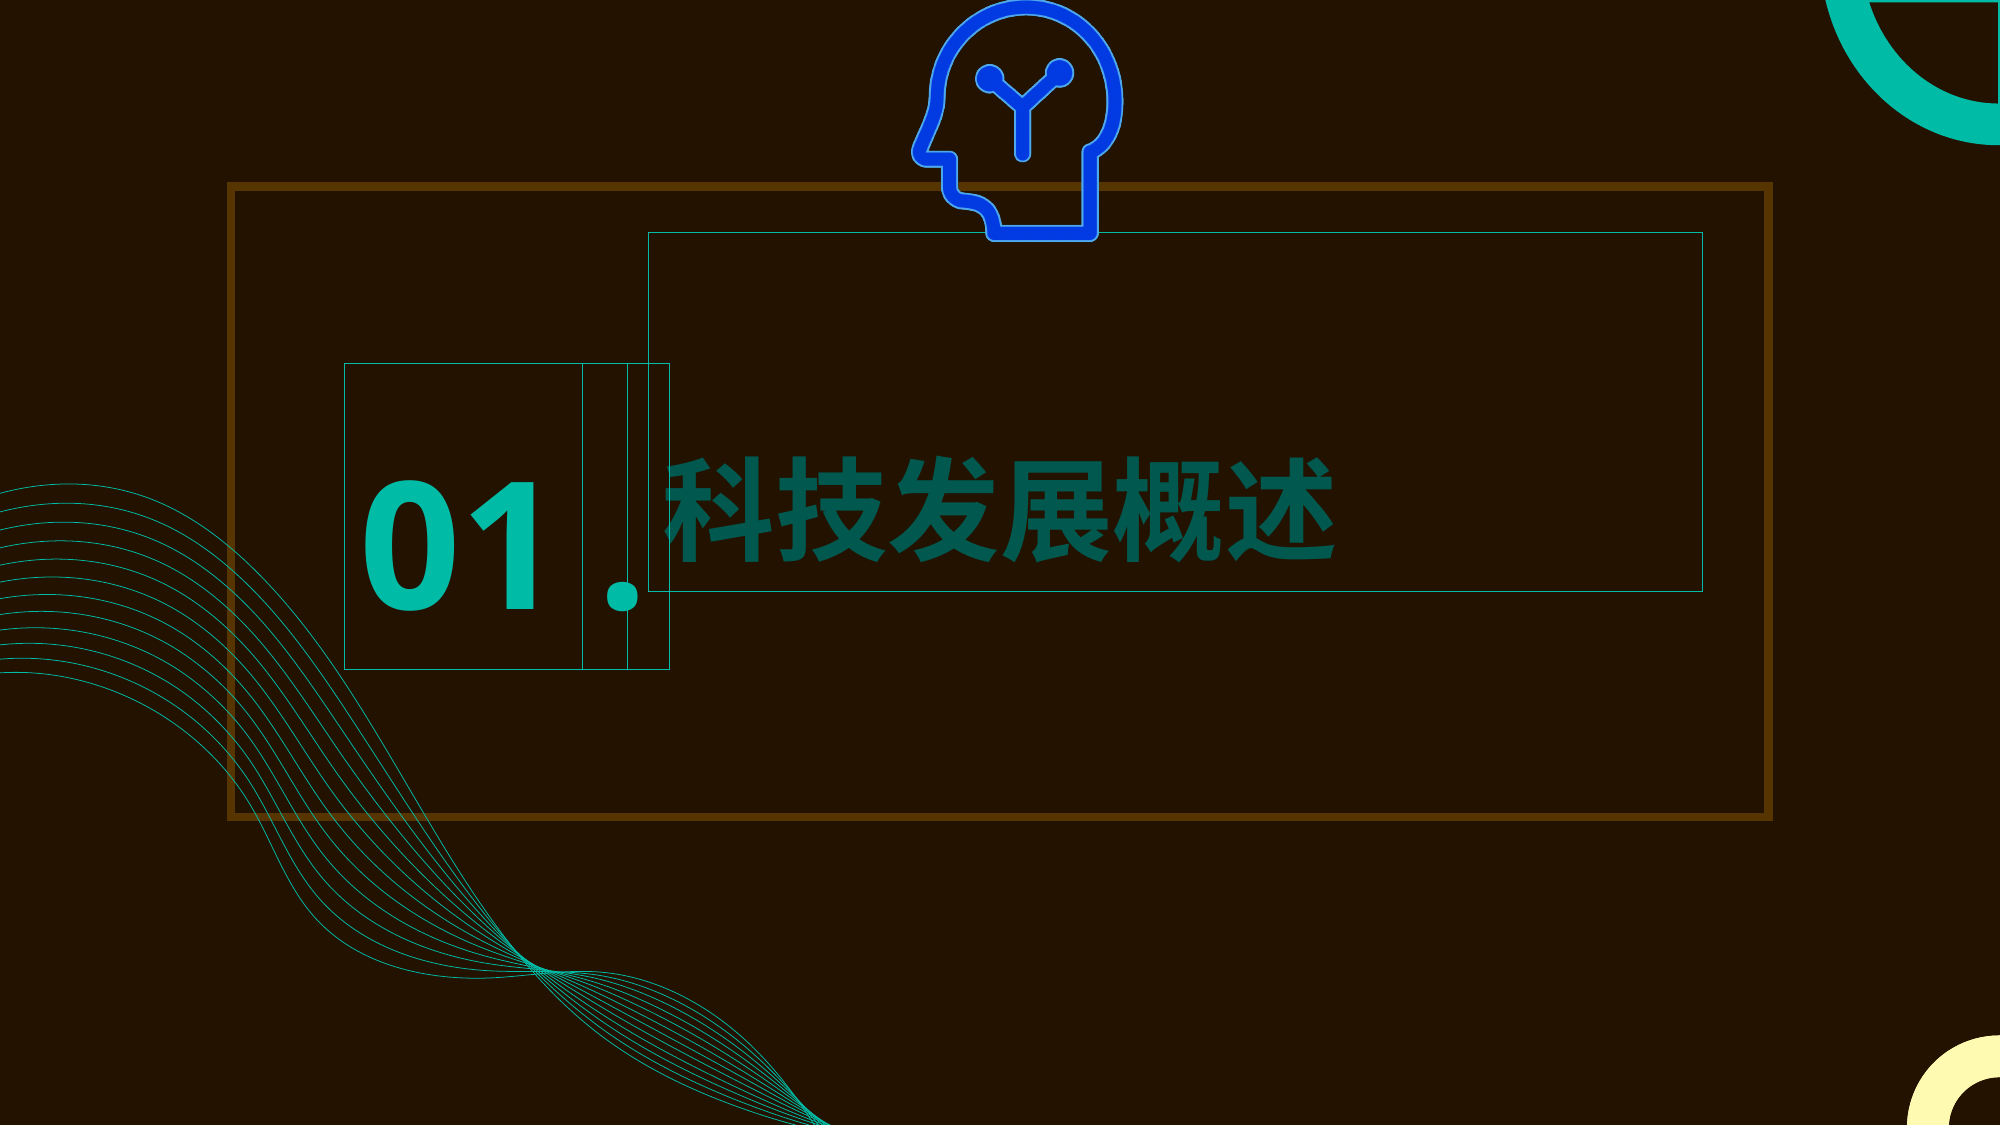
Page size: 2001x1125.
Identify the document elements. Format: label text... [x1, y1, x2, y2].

picture [860, 0, 1174, 277]
text_box [230, 186, 860, 586]
text_box . [582, 363, 670, 586]
text_box 01 [344, 363, 582, 586]
text_box 科技发展概述 [648, 232, 1703, 592]
text_box [1845, 0, 2000, 126]
text_box [962, 186, 1770, 818]
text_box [0, 586, 962, 1088]
text_box [1926, 1055, 2000, 1125]
